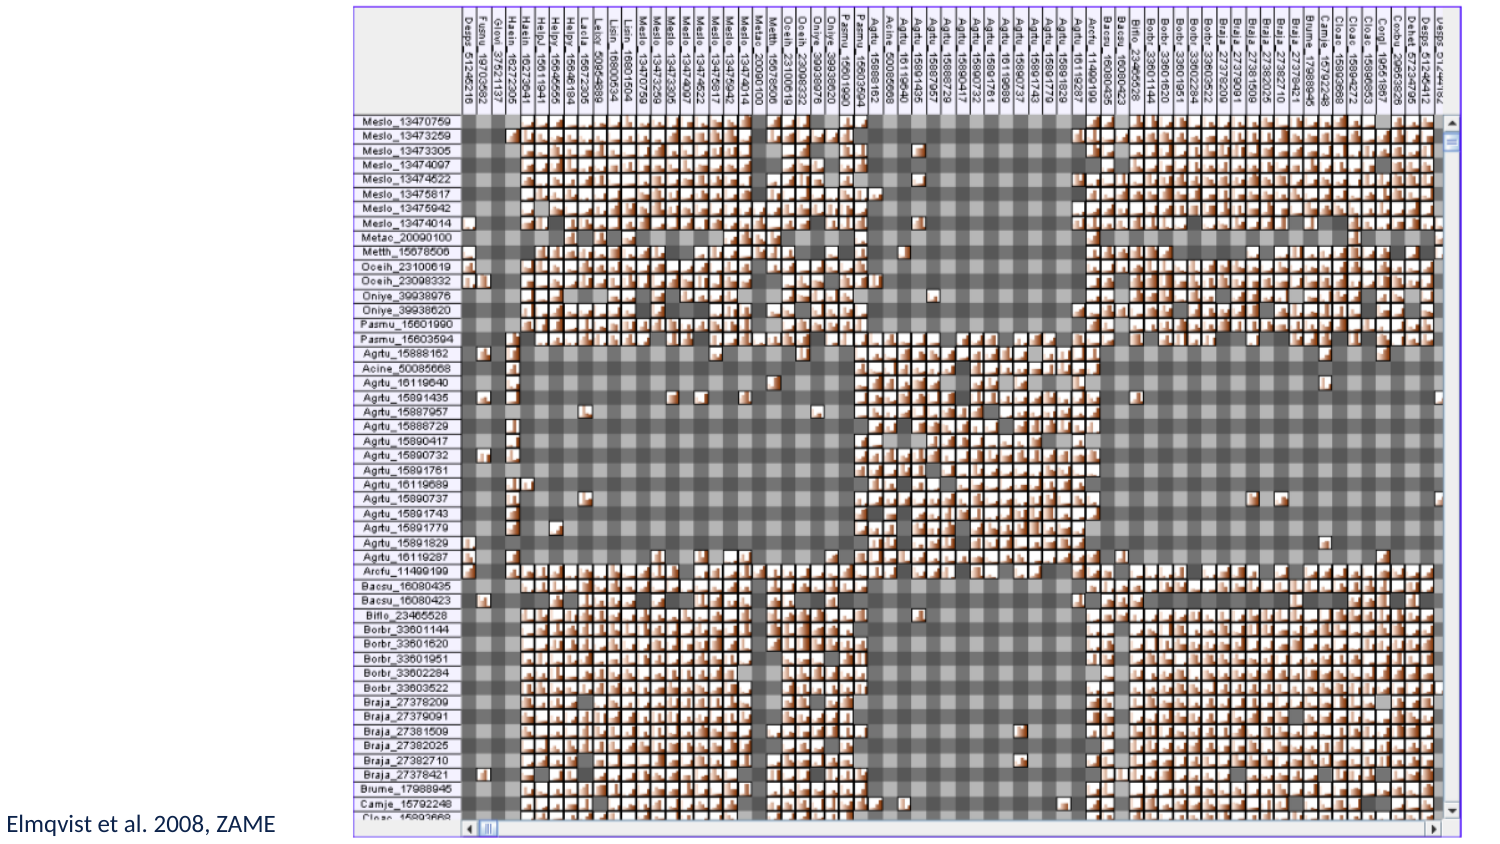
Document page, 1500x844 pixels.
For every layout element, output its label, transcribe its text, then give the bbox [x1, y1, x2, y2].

picture [347, 0, 1469, 844]
text_box Elmqvist et al. 2008, ZAME [0, 801, 342, 844]
